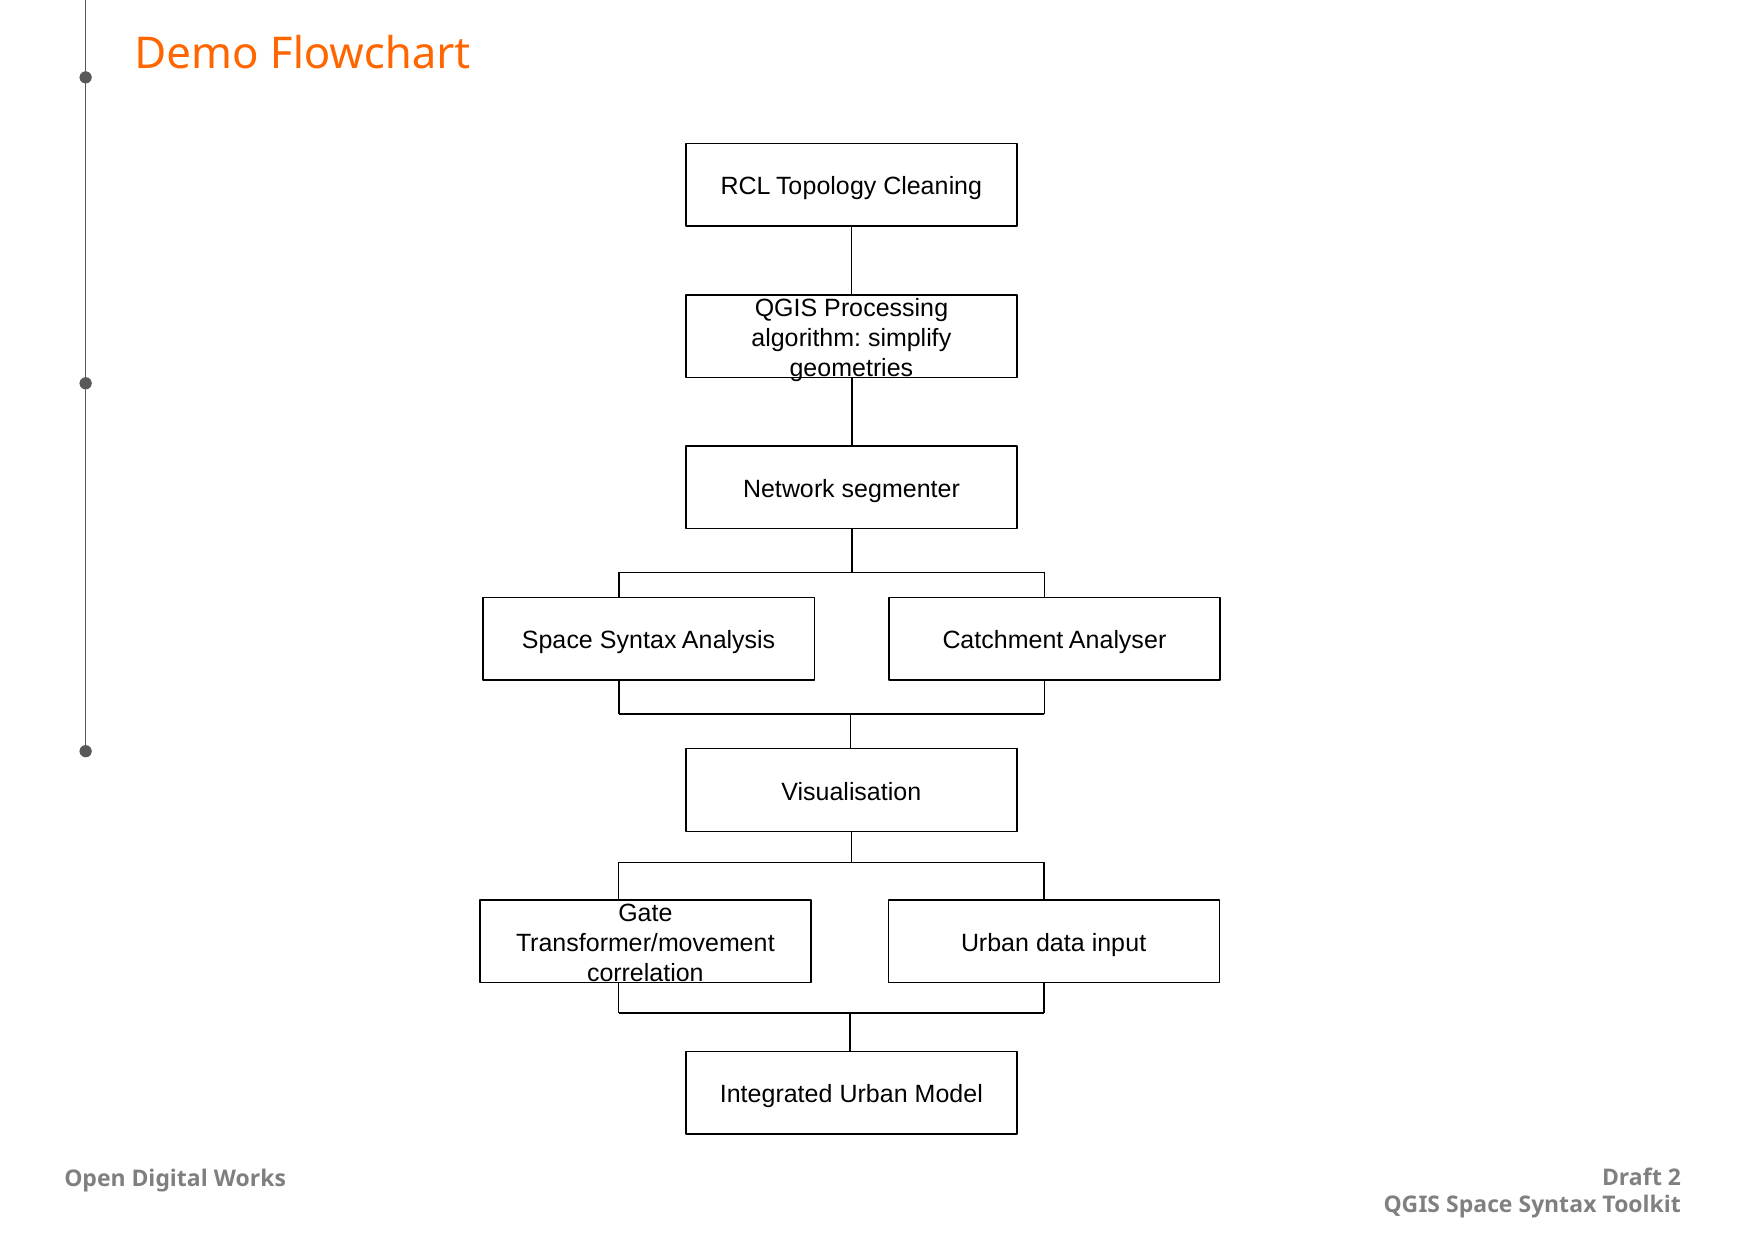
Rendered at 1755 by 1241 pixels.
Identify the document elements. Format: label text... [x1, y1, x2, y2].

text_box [618, 818, 1045, 898]
text_box QGIS Processing algorithm: simplify geometries [686, 294, 1018, 334]
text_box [479, 899, 1220, 983]
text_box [618, 991, 1045, 1060]
text_box Demo Flowchart [119, 17, 1175, 85]
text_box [618, 335, 1045, 595]
text_box RCL Topology Cleaning [686, 143, 1018, 227]
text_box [618, 689, 1045, 769]
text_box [482, 597, 1221, 681]
text_box Integrated Urban Model [686, 1069, 1018, 1134]
text_box Visualisation [686, 775, 1018, 817]
